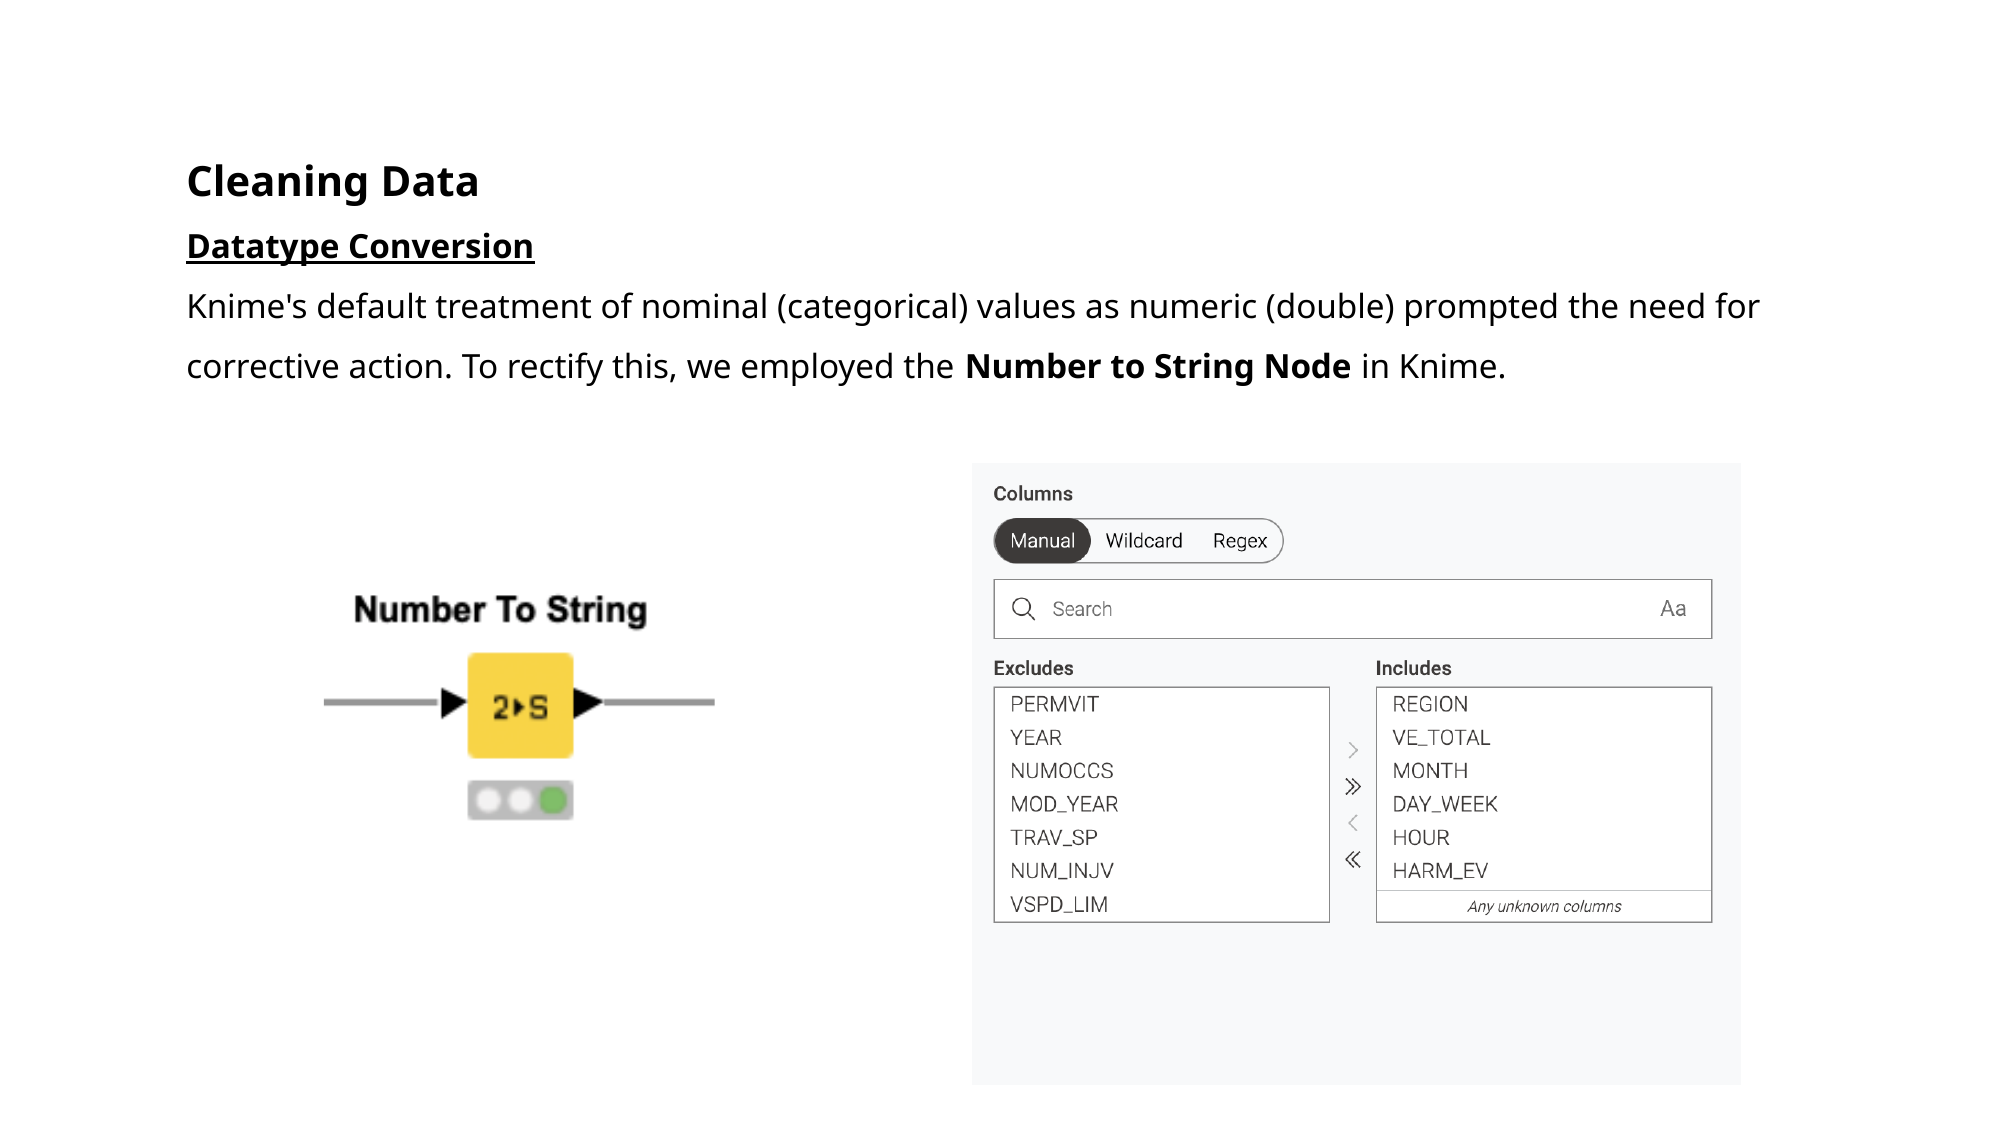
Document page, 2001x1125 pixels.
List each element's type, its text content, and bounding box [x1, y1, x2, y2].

text_box Cleaning Data Datatype Conversion Knime's default treatment of nominal (categorical) values as numeric (double) prompted the need for corrective action. To rectify this, we employed the Number to String Node in Knime. [171, 122, 1932, 460]
picture [323, 517, 715, 830]
picture [972, 463, 1741, 1085]
